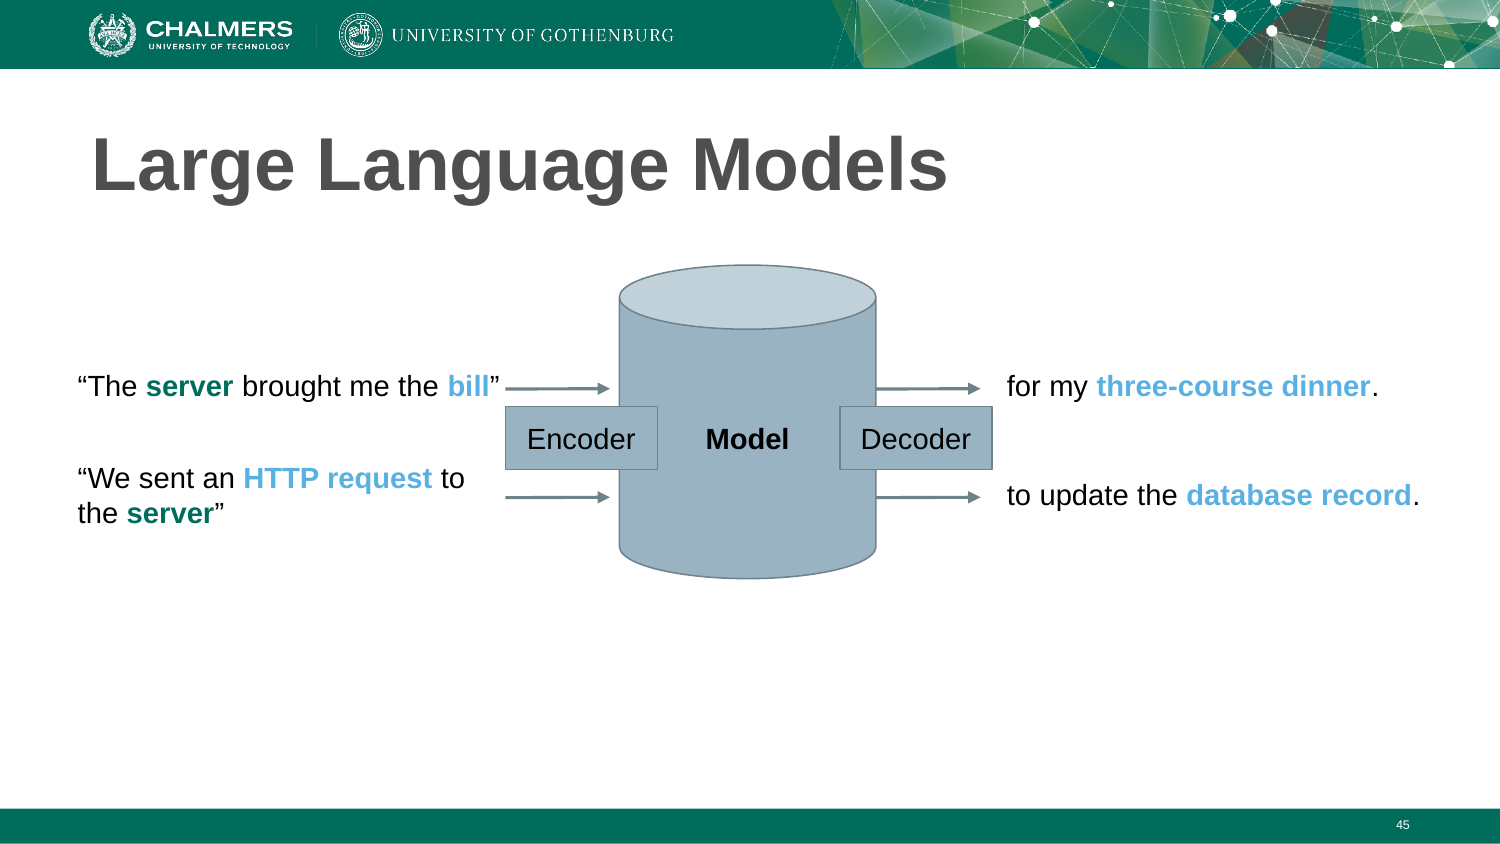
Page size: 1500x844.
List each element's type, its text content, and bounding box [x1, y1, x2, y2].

picture [759, 0, 1500, 68]
text_box Decoder [839, 406, 992, 470]
text_box Model [619, 265, 876, 579]
text_box Encoder [505, 406, 658, 470]
slide_number ‹#› [1074, 809, 1425, 844]
text_box to update the database record. [991, 461, 1488, 516]
picture [64, 0, 696, 85]
title Large Language Models [76, 100, 1425, 211]
text_box “The server brought me the bill” [62, 352, 523, 407]
text_box “We sent an HTTP request to the server” [62, 444, 523, 532]
text_box for my three-course dinner. [991, 352, 1414, 407]
